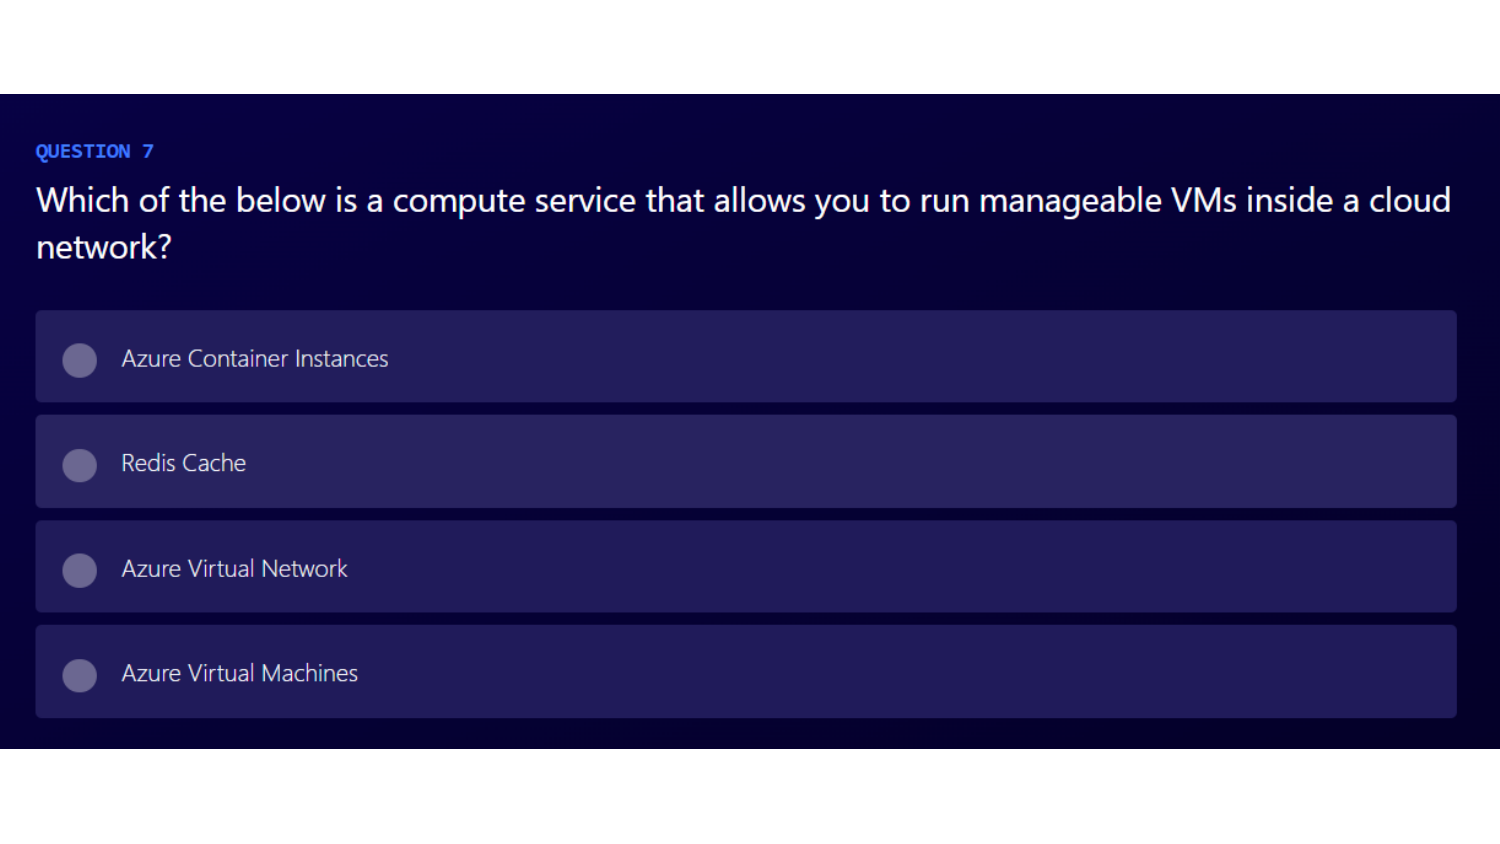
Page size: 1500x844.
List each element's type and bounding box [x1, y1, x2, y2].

picture [0, 94, 1500, 750]
